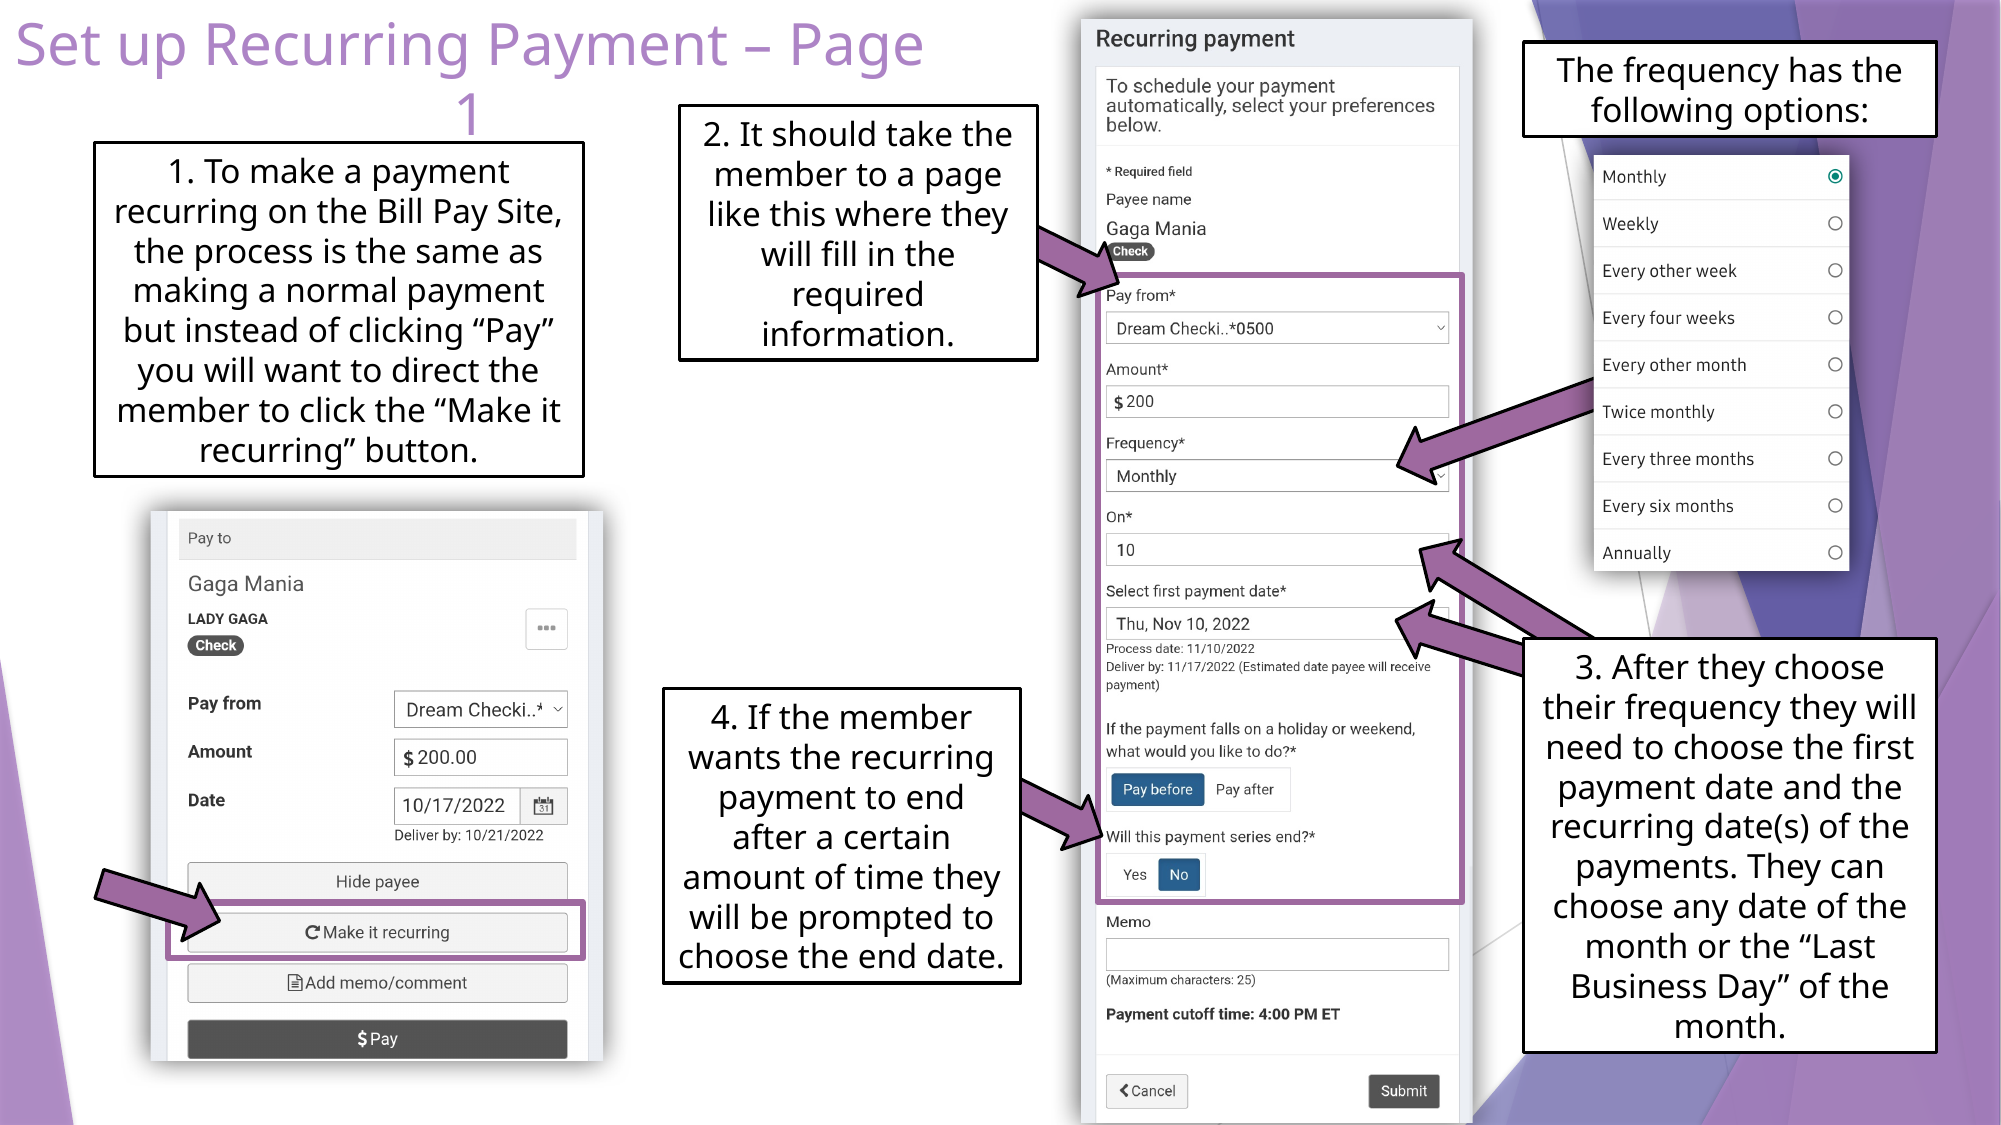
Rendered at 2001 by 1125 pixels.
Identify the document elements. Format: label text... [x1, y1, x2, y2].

text_box [1022, 777, 1075, 852]
picture [1593, 154, 1850, 572]
text_box [1477, 628, 1522, 678]
text_box [1477, 385, 1570, 455]
text_box Set up Recurring Payment – Page 1 [0, 0, 941, 91]
text_box [93, 868, 145, 916]
text_box 1. To make a payment recurring on the Bill Pay Site, the process is the same as making a normal payment but instead of clicking “Pay” you will want to direct the member to click the “Make it recurring” button. [93, 141, 585, 478]
text_box The frequency has the following options: [1522, 40, 1938, 138]
picture [1080, 18, 1474, 1123]
text_box 3. After they choose their frequency they will need to choose the first payment date and the recurring date(s) of the payments. They can choose any date of the month or the “Last Business Day” of the month. [1522, 637, 1938, 1054]
text_box 4. If the member wants the recurring payment to end after a certain amount of time they will be prompted to choose the end date. [662, 687, 1022, 985]
text_box [1477, 565, 1596, 637]
picture [149, 511, 604, 1061]
text_box 2. It should take the member to a page like this where they will fill in the required information. [678, 104, 1039, 362]
text_box [1039, 225, 1075, 281]
